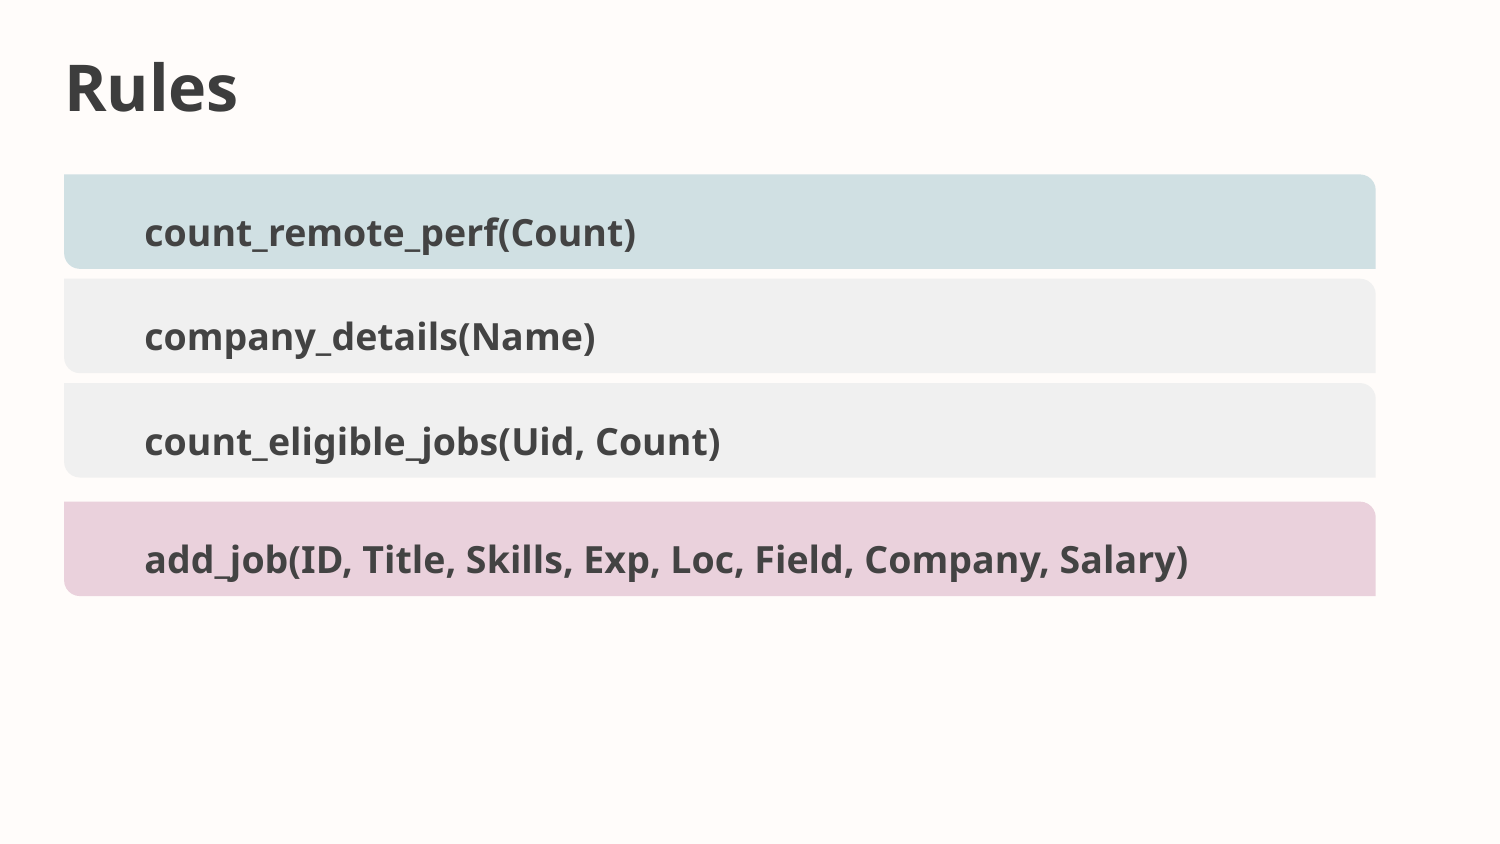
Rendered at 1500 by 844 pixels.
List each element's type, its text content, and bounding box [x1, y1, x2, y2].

text_box [64, 501, 1376, 597]
subtitle company_details(Name) [144, 316, 1302, 359]
subtitle count_eligible_jobs(Uid, Count) [144, 420, 1302, 464]
text_box [64, 383, 1376, 478]
subtitle count_remote_perf(Count) [144, 212, 1302, 255]
text_box [64, 278, 1376, 374]
title Rules [64, 56, 352, 198]
text_box [64, 174, 1376, 269]
subtitle add_job(ID, Title, Skills, Exp, Loc, Field, Company, Salary) [144, 539, 1302, 582]
